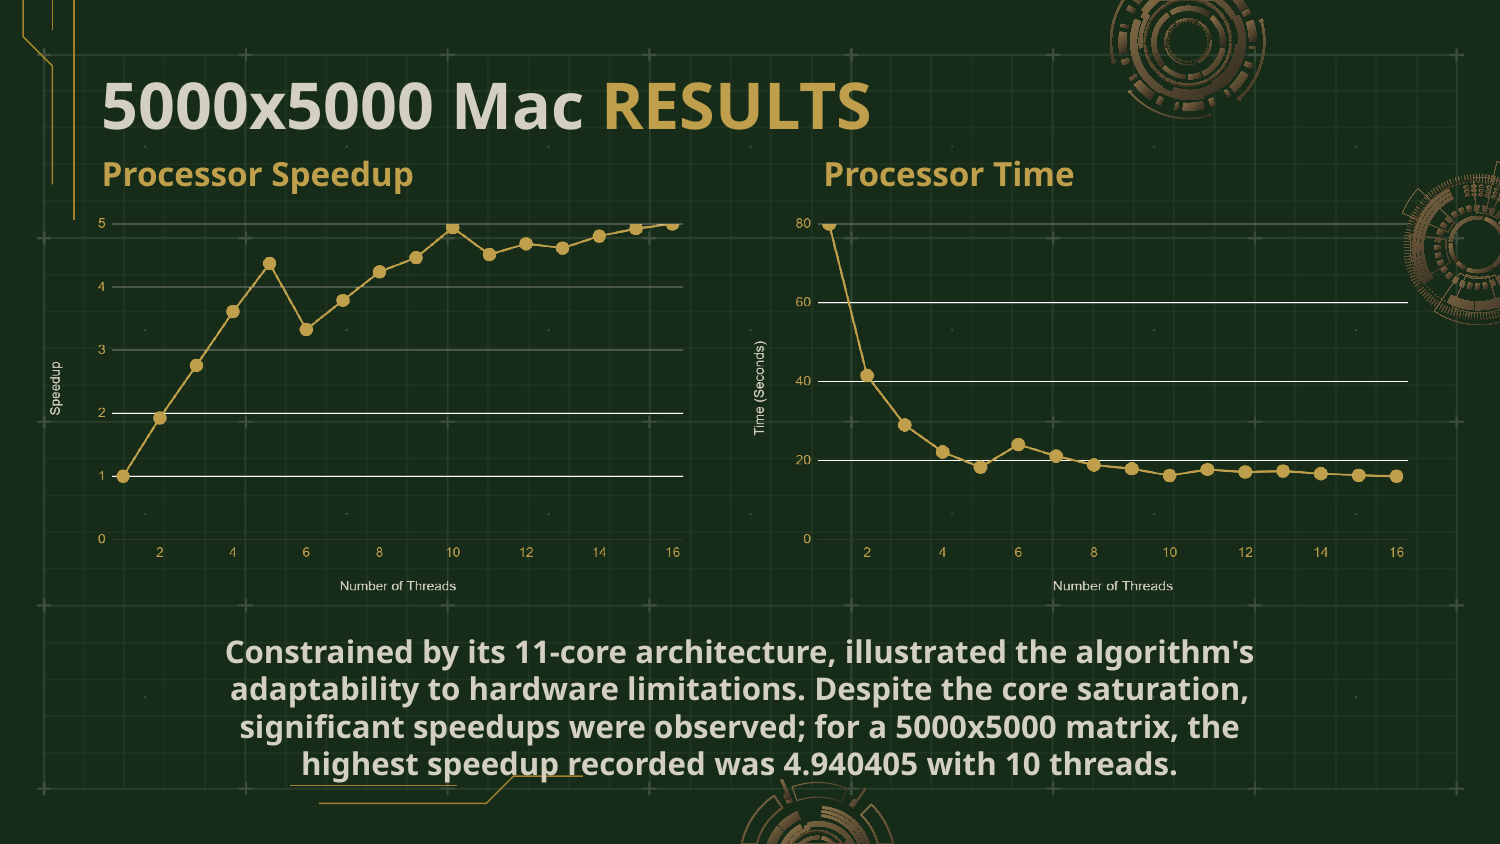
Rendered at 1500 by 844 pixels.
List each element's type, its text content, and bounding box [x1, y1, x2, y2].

subtitle Processor Time [808, 137, 1250, 195]
subtitle Processor Speedup [86, 137, 528, 195]
picture [730, 196, 1429, 614]
picture [28, 196, 704, 614]
title 5000x5000 Mac RESULTS [86, 50, 1351, 155]
text_box Constrained by its 11-core architecture, illustrated the algorithm's adaptability to hardware limitations. Despite the core saturation, significant speedups were observed; for a 5000x5000 matrix, the highest speedup recorded was 4.940405 with 10 threads. [198, 616, 1283, 782]
